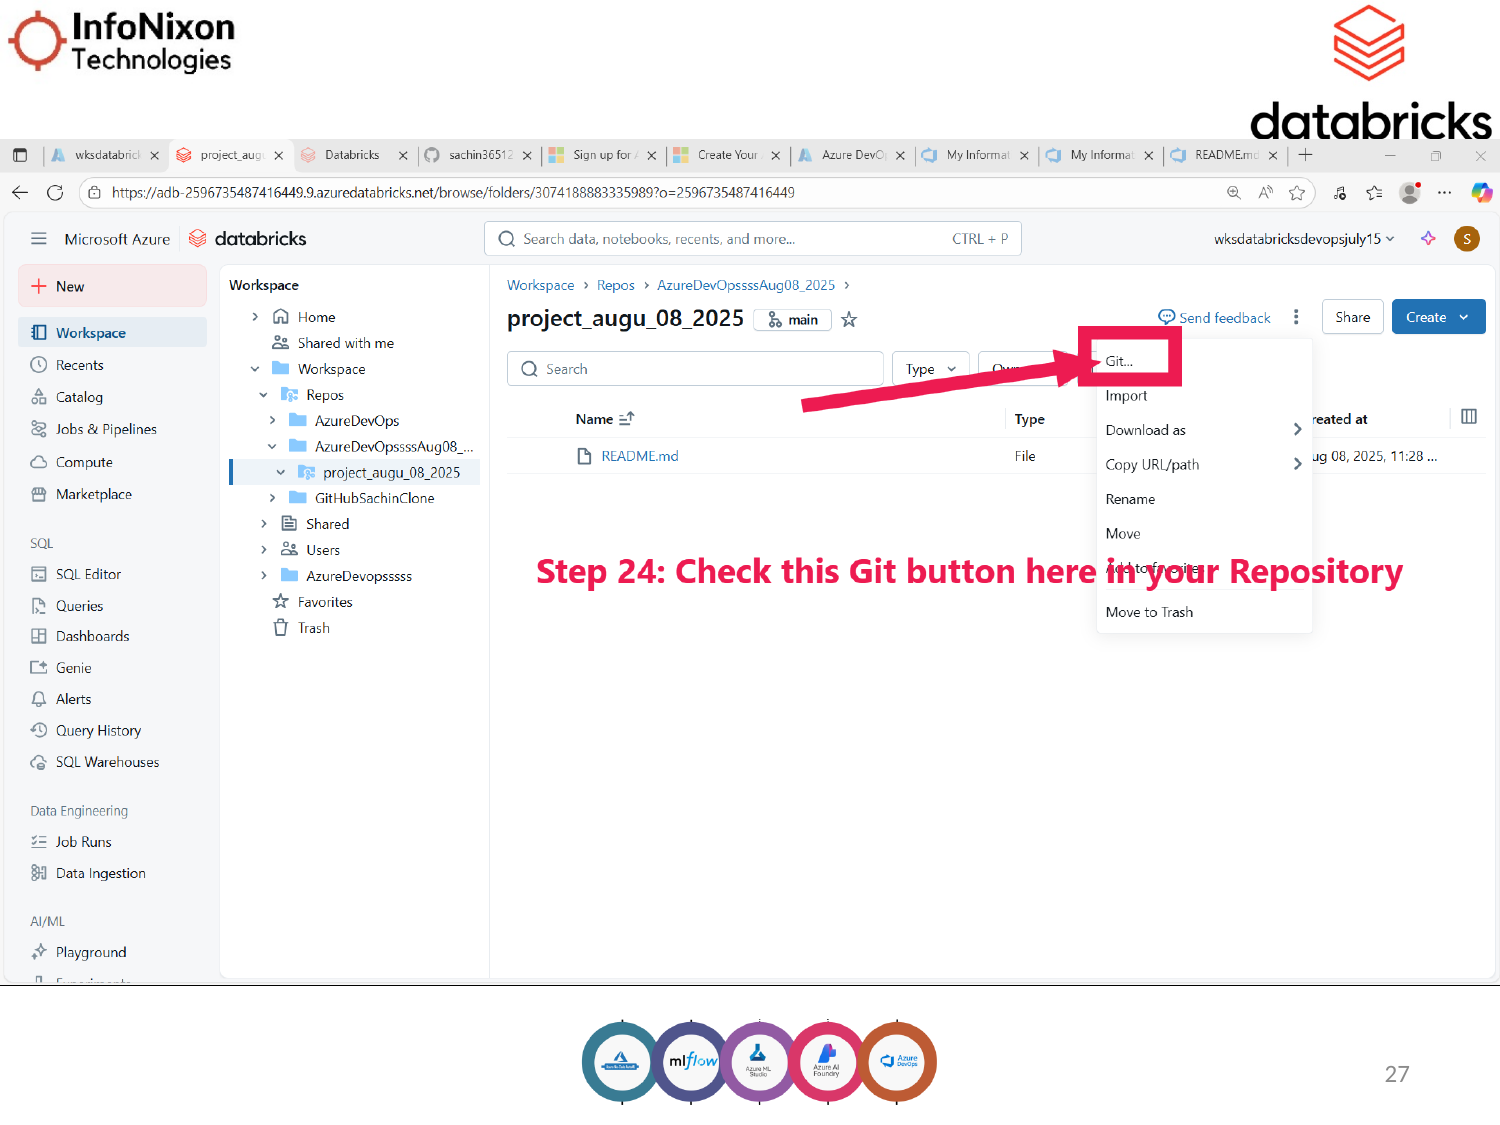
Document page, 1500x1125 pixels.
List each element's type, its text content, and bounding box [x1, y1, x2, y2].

picture [574, 1019, 943, 1106]
slide_number 27 [1074, 1042, 1425, 1103]
picture [0, 0, 245, 90]
picture [0, 0, 1500, 986]
